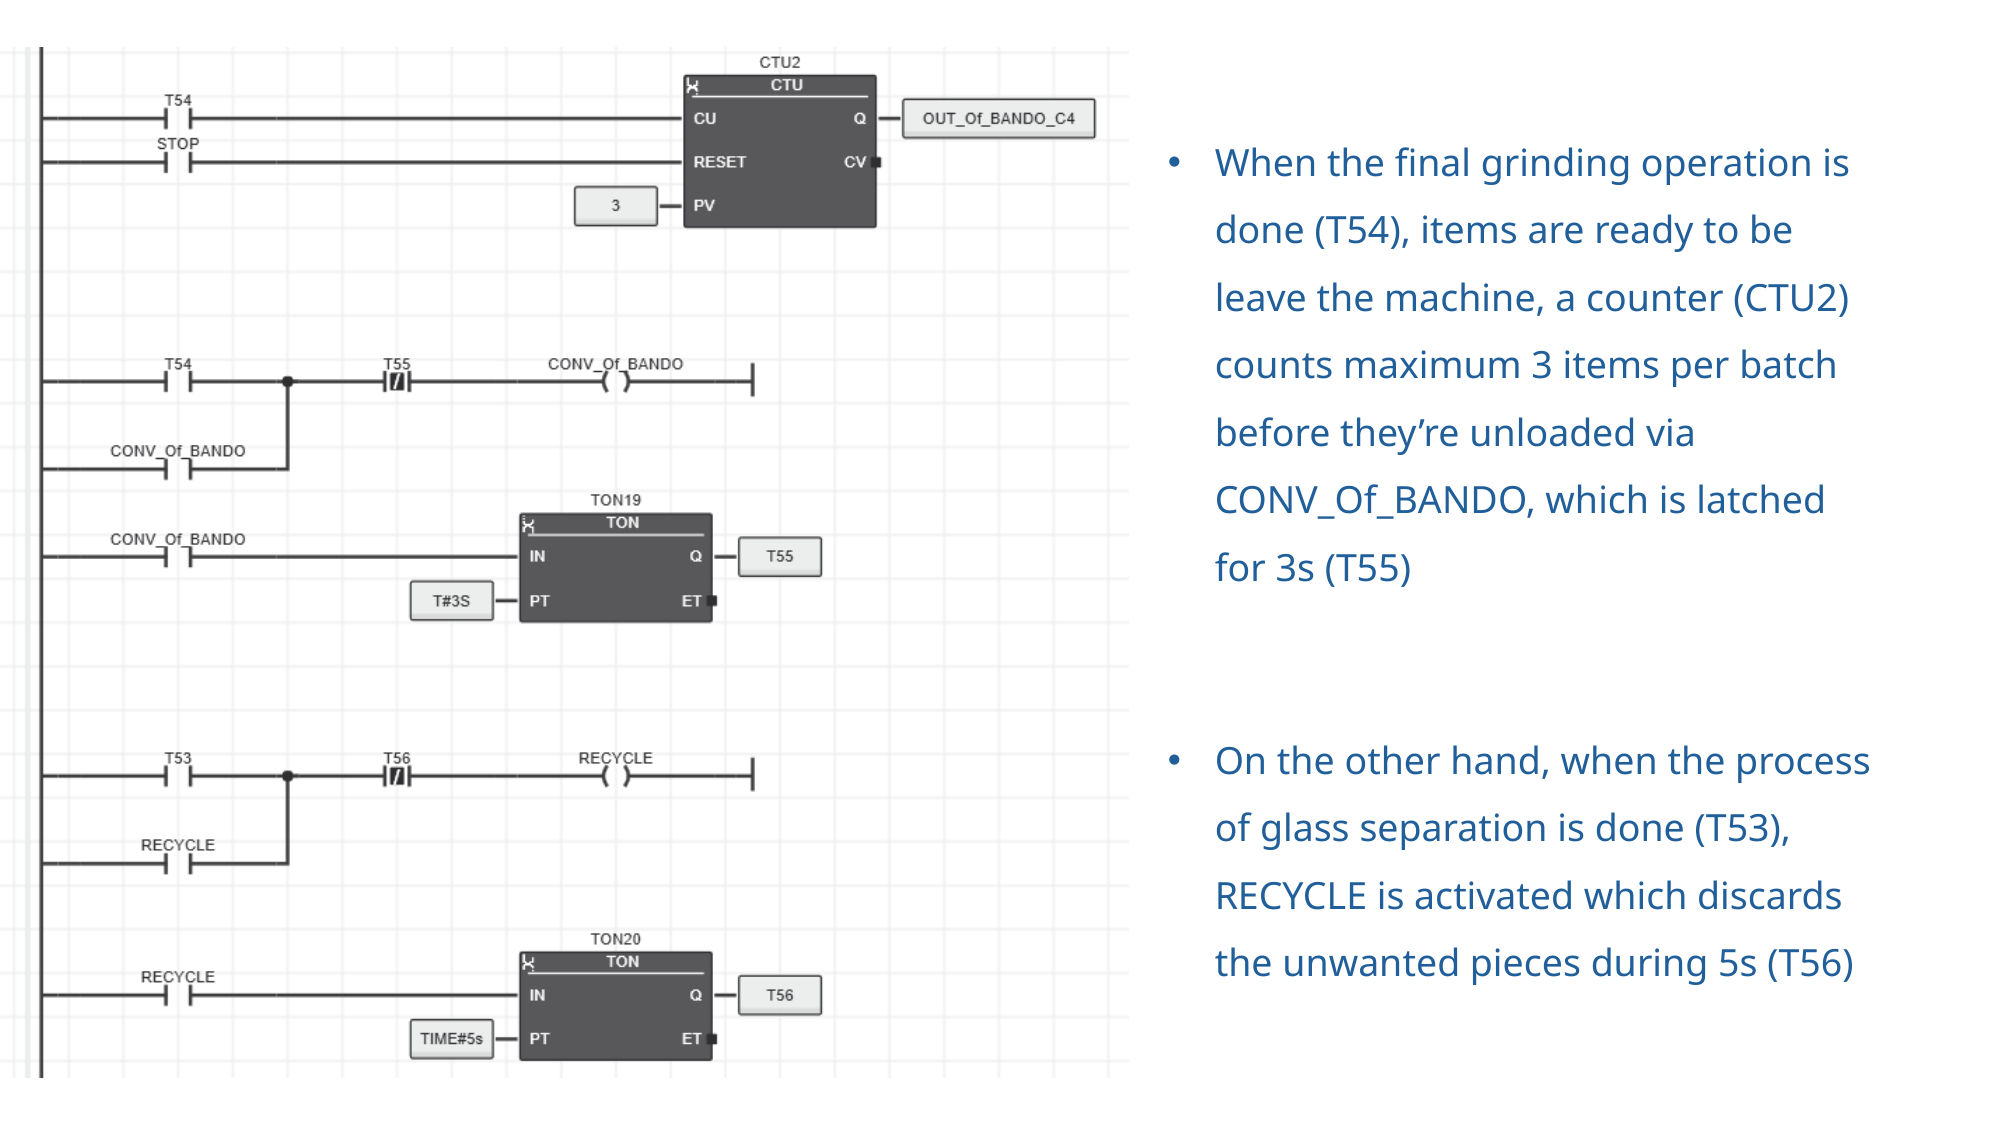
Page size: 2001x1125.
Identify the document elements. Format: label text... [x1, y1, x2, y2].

text_box On the other hand, when the process of glass separation is done (T53), RECYCLE is activated which discards the unwanted pieces during 5s (T56) [1153, 706, 1888, 992]
text_box When the final grinding operation is done (T54), items are ready to be leave the machine, a counter (CTU2) counts maximum 3 items per batch before they’re unloaded via CONV_Of_BANDO, which is latched for 3s (T55) [1153, 109, 1888, 597]
picture [0, 47, 1130, 1078]
